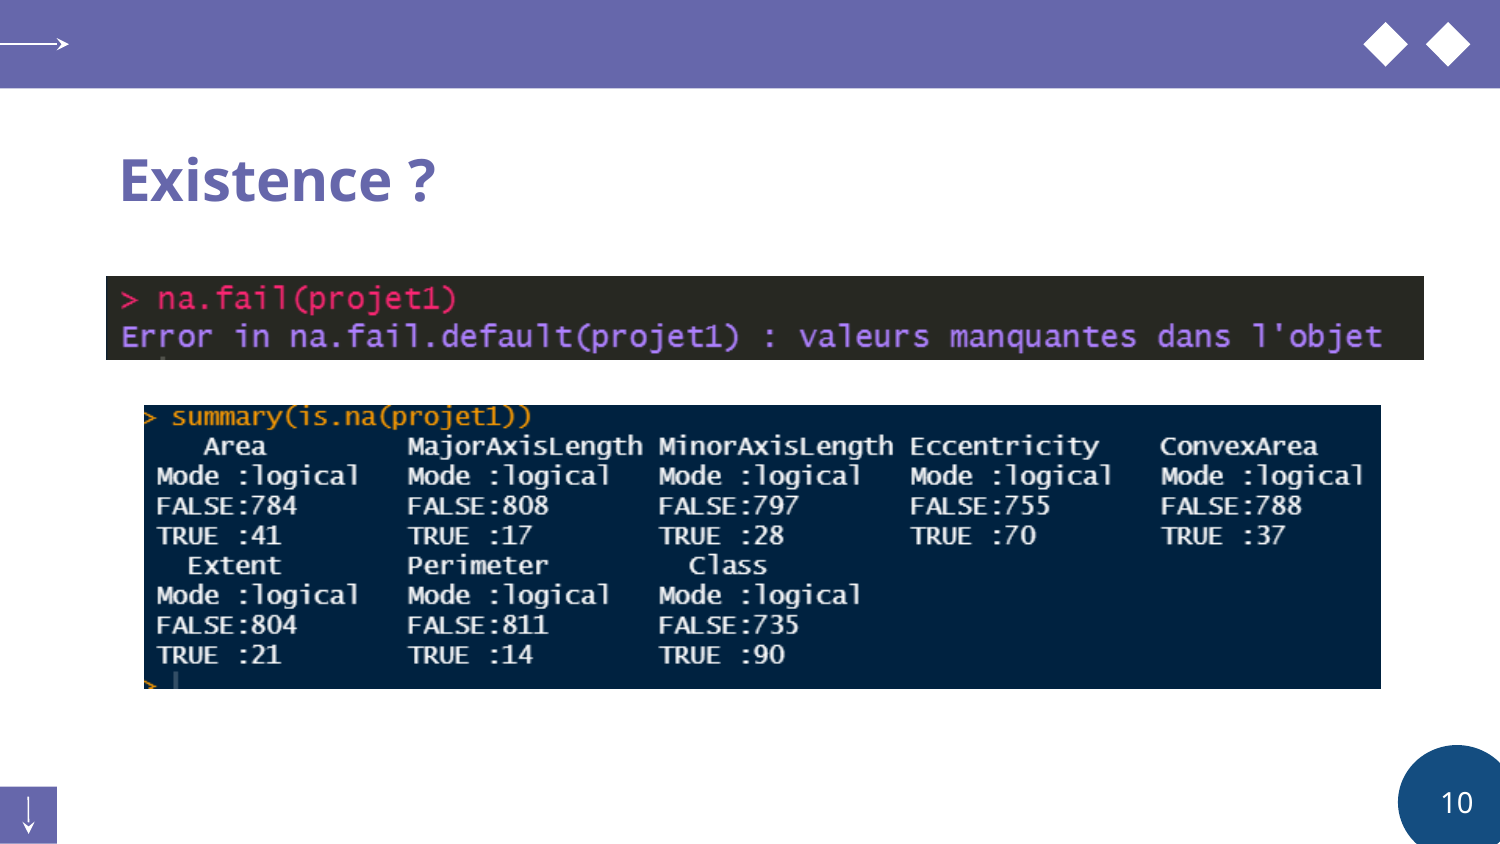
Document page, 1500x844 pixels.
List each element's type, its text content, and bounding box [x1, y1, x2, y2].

picture [105, 276, 1424, 360]
picture [144, 405, 1381, 689]
title Existence ? [118, 125, 1382, 232]
text_box 10 [1397, 745, 1500, 844]
